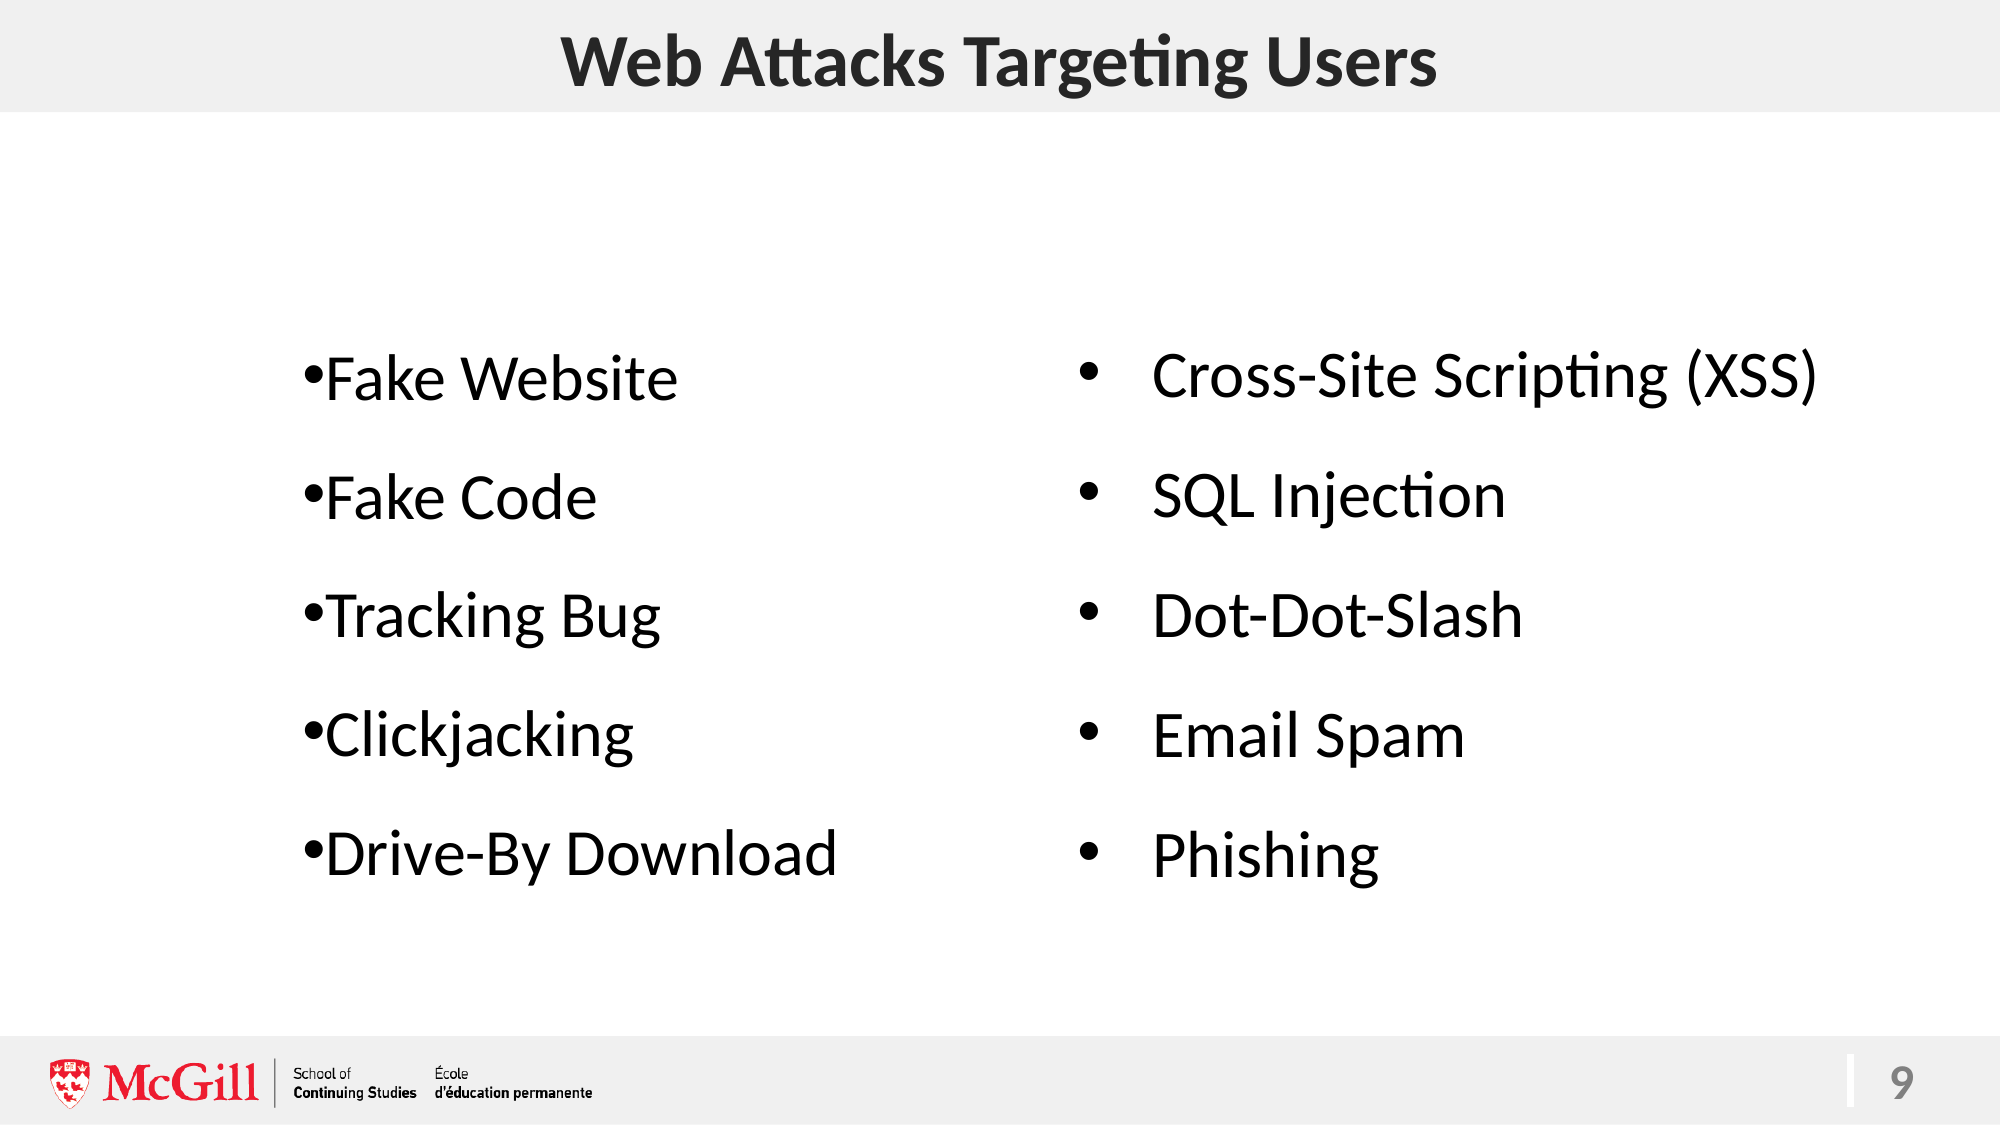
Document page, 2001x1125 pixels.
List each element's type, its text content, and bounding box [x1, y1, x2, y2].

picture [50, 1058, 592, 1071]
text_box Cross-Site Scripting (XSS) SQL Injection Dot-Dot-Slash Email Spam Phishing [1062, 283, 1838, 898]
title Web Attacks Targeting Users [0, 0, 2000, 113]
footer [0, 1071, 2000, 1125]
list Fake Website Fake Code Tracking Bug Clickjacking Drive-By Download [287, 287, 938, 900]
